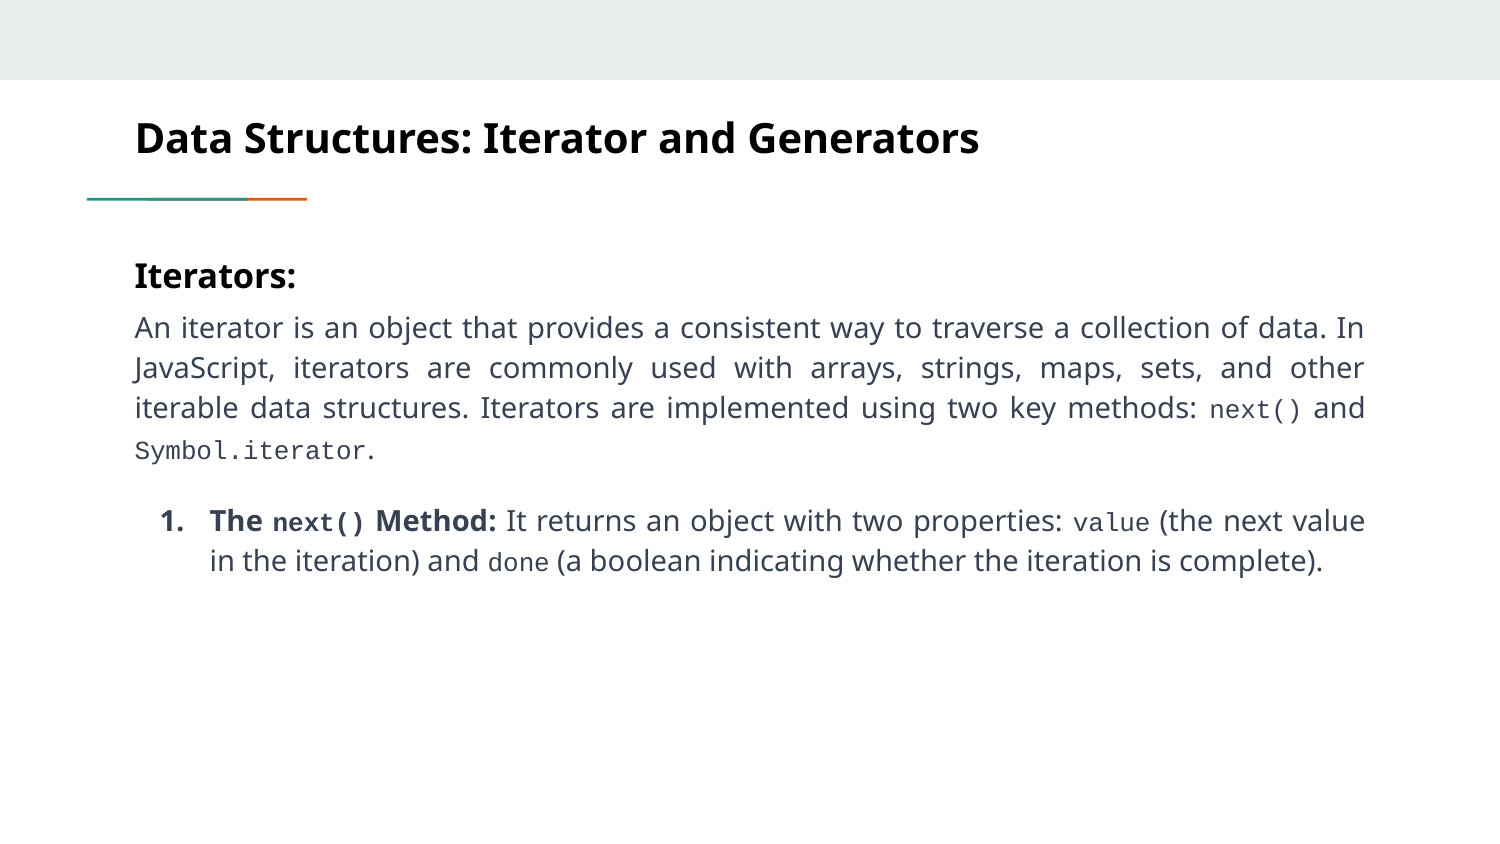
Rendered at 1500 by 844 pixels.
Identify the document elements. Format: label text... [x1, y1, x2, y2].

list Iterators: An iterator is an object that provides a consistent way to traverse a collection of data. In JavaScript, iterators are commonly used with arrays, strings, maps, sets, and other iterable data structures. Iterators are implemented using two key methods: next() and Symbol.iterator. The next() Method: It returns an object with two properties: value (the next value in the iteration) and done (a boolean indicating whether the iteration is complete). [119, 214, 1381, 712]
title Data Structures: Iterator and Generators [119, 89, 1381, 178]
